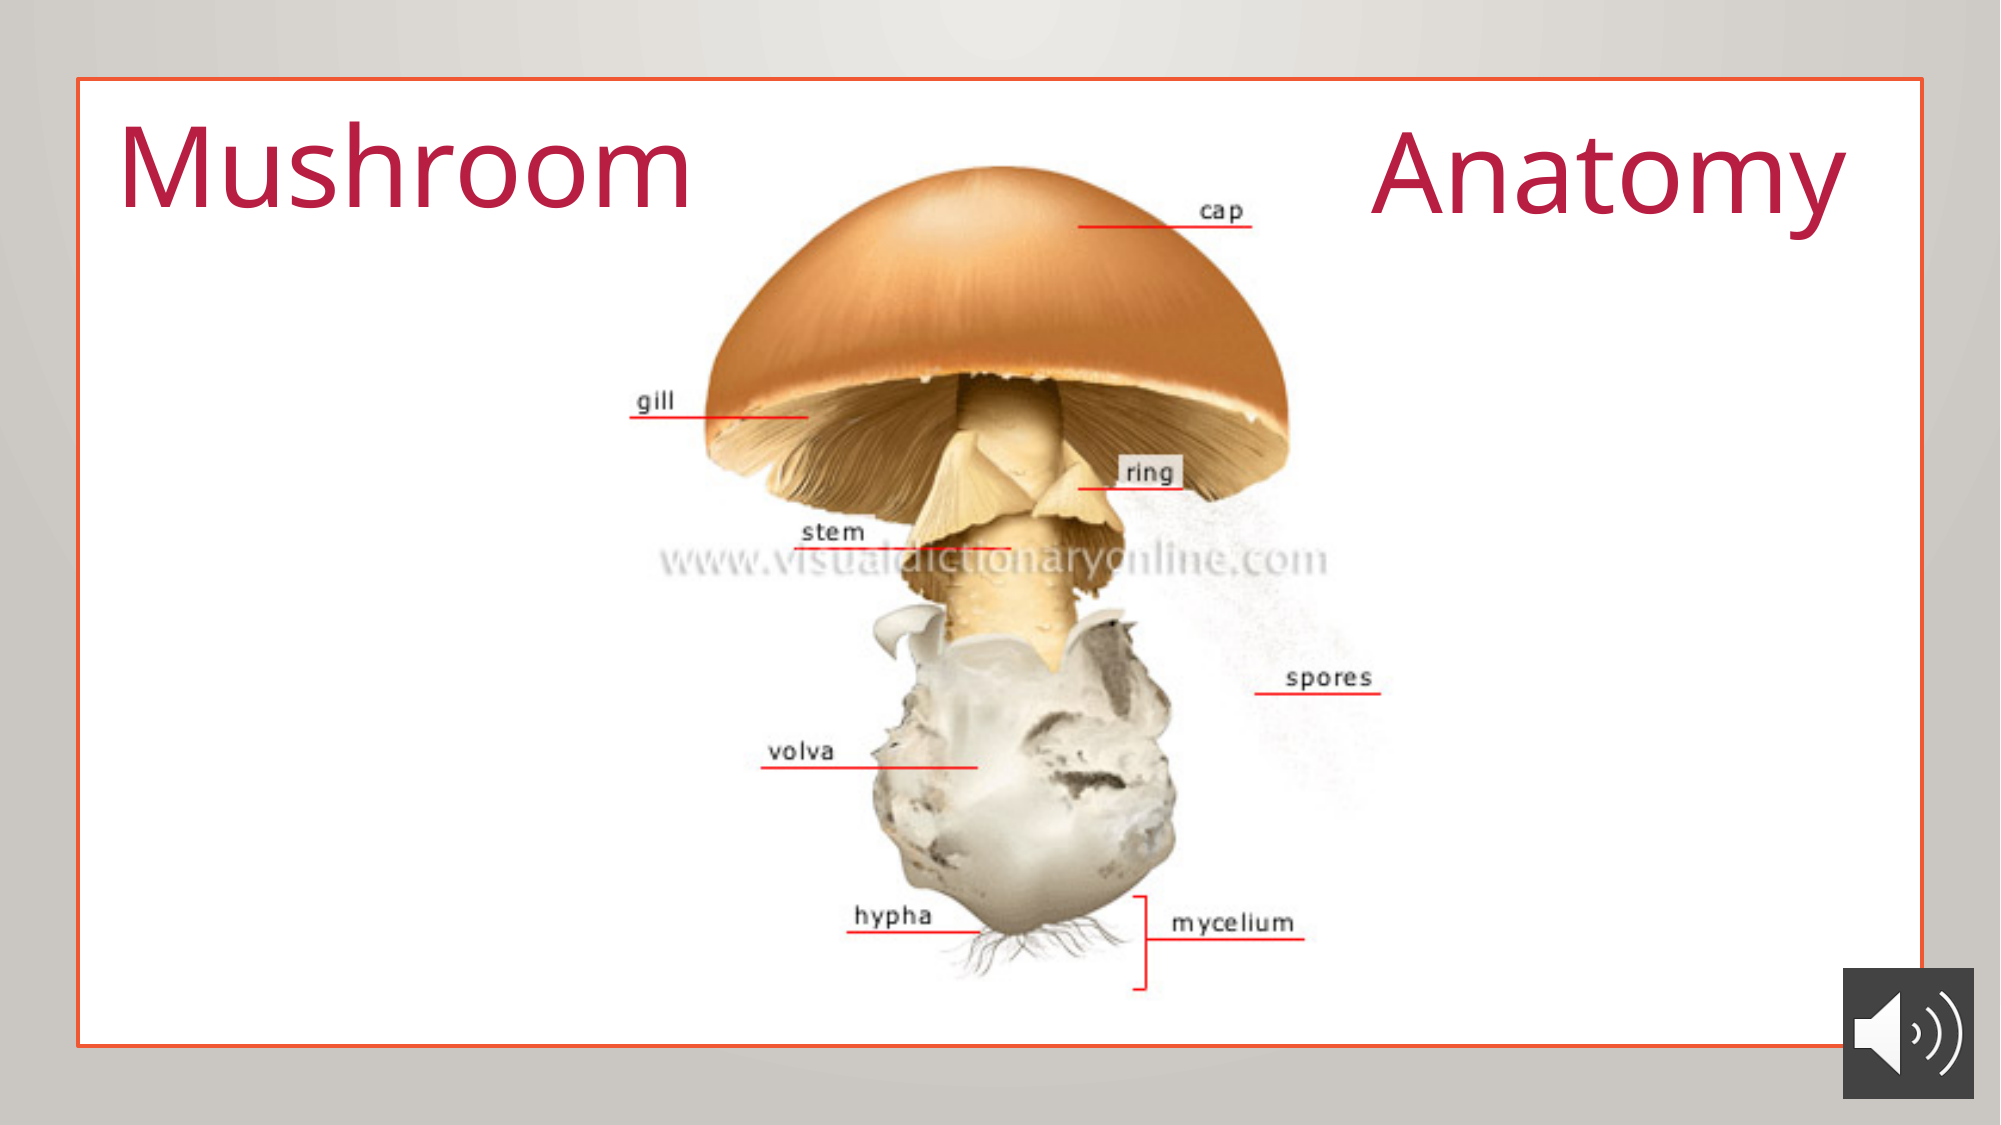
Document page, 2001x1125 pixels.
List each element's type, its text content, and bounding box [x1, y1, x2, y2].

text_box Mushroom [100, 87, 740, 238]
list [344, 105, 1656, 1020]
text_box Anatomy [1109, 93, 2000, 244]
text_box [0, 0, 2000, 1004]
picture [0, 966, 2000, 1125]
text_box [77, 77, 1923, 1004]
